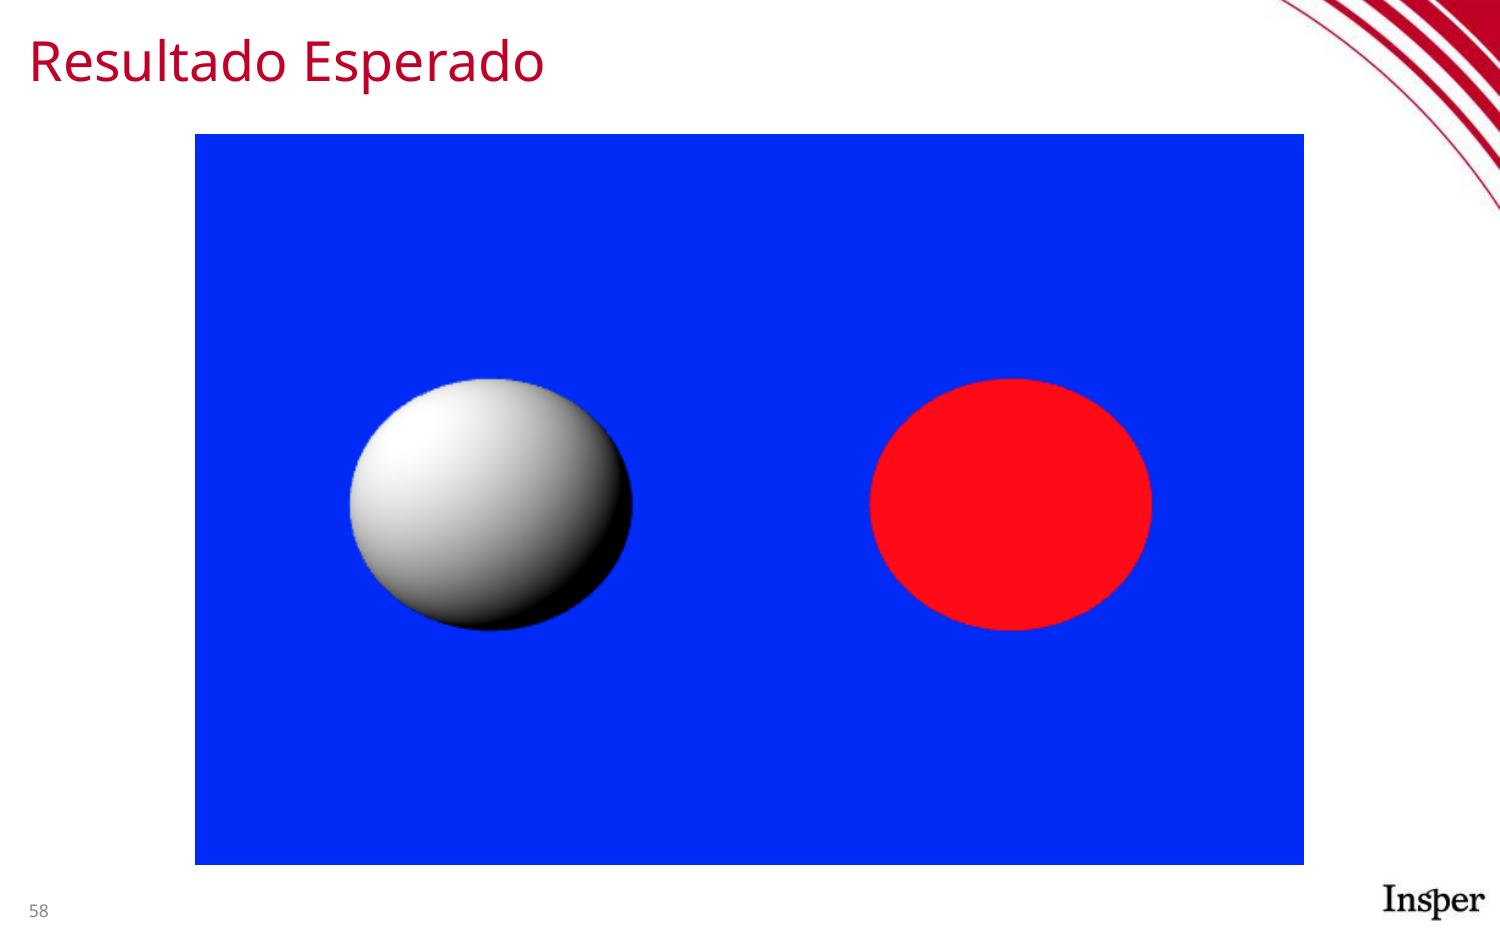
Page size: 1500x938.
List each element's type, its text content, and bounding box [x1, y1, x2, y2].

picture [195, 0, 1500, 938]
title Resultado Esperado [13, 18, 1397, 104]
slide_number 58 [0, 887, 78, 938]
